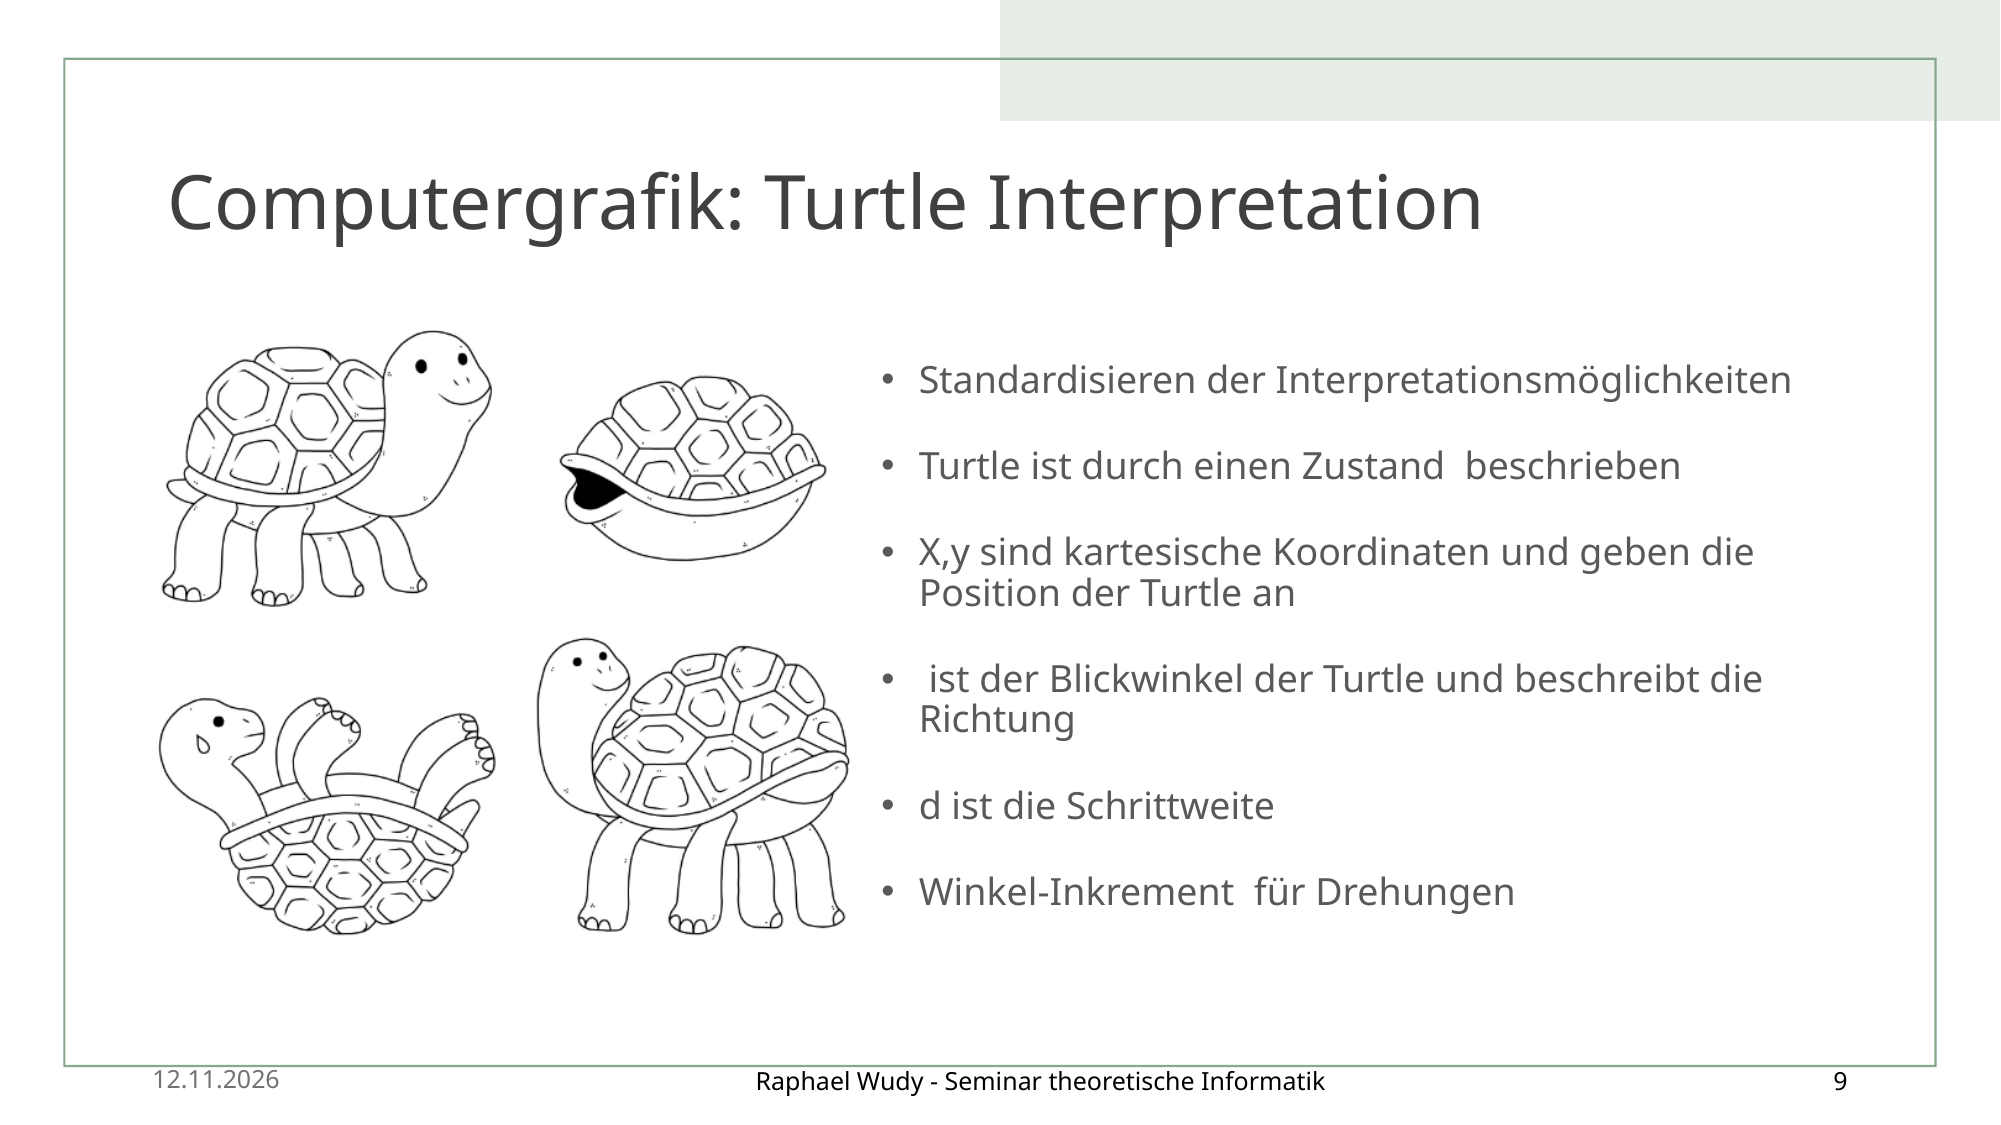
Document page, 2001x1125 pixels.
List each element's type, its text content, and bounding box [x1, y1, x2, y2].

text_box Raphael Wudy - Seminar theoretische Informatik [740, 1058, 1416, 1119]
title Computergrafik: Turtle Interpretation [152, 79, 1878, 331]
picture [152, 330, 859, 943]
text_box 9 [1412, 1058, 1863, 1118]
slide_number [137, 1050, 588, 1111]
